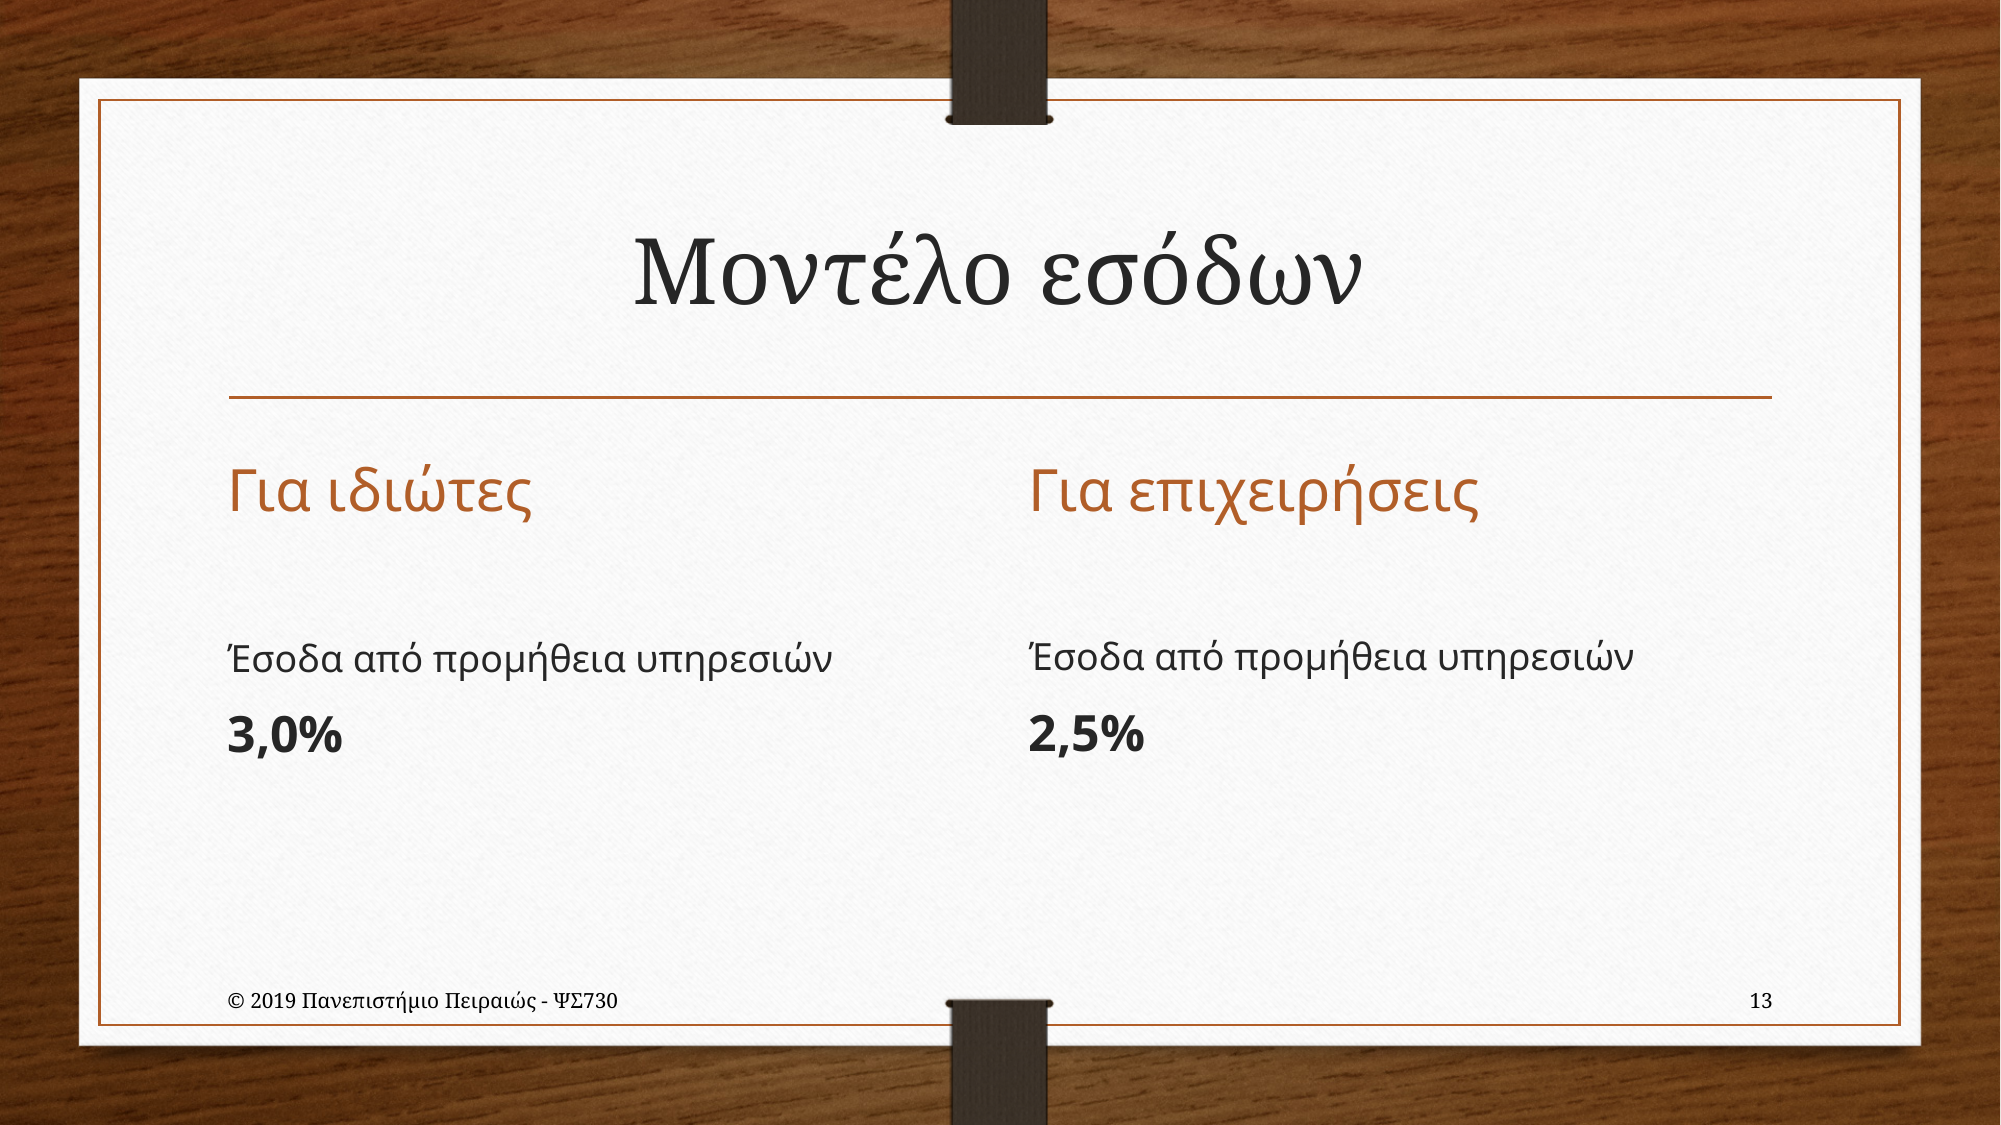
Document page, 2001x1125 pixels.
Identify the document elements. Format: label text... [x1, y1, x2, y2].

list Έσοδα από προμήθεια υπηρεσιών 3,0% [212, 532, 987, 866]
slide_number 13 [1698, 979, 1788, 1025]
picture [0, 0, 948, 1125]
footer © 2019 Πανεπιστήμιο Πειραιώς - ΨΣ730 [212, 979, 1411, 1025]
list Για επιχειρήσεις [1013, 436, 1788, 530]
title Μοντέλο εσόδων [212, 161, 1788, 375]
list Έσοδα από προμήθεια υπηρεσιών 2,5% [1013, 530, 1788, 864]
list Για ιδιώτες [212, 436, 987, 531]
picture [101, 0, 2001, 1125]
